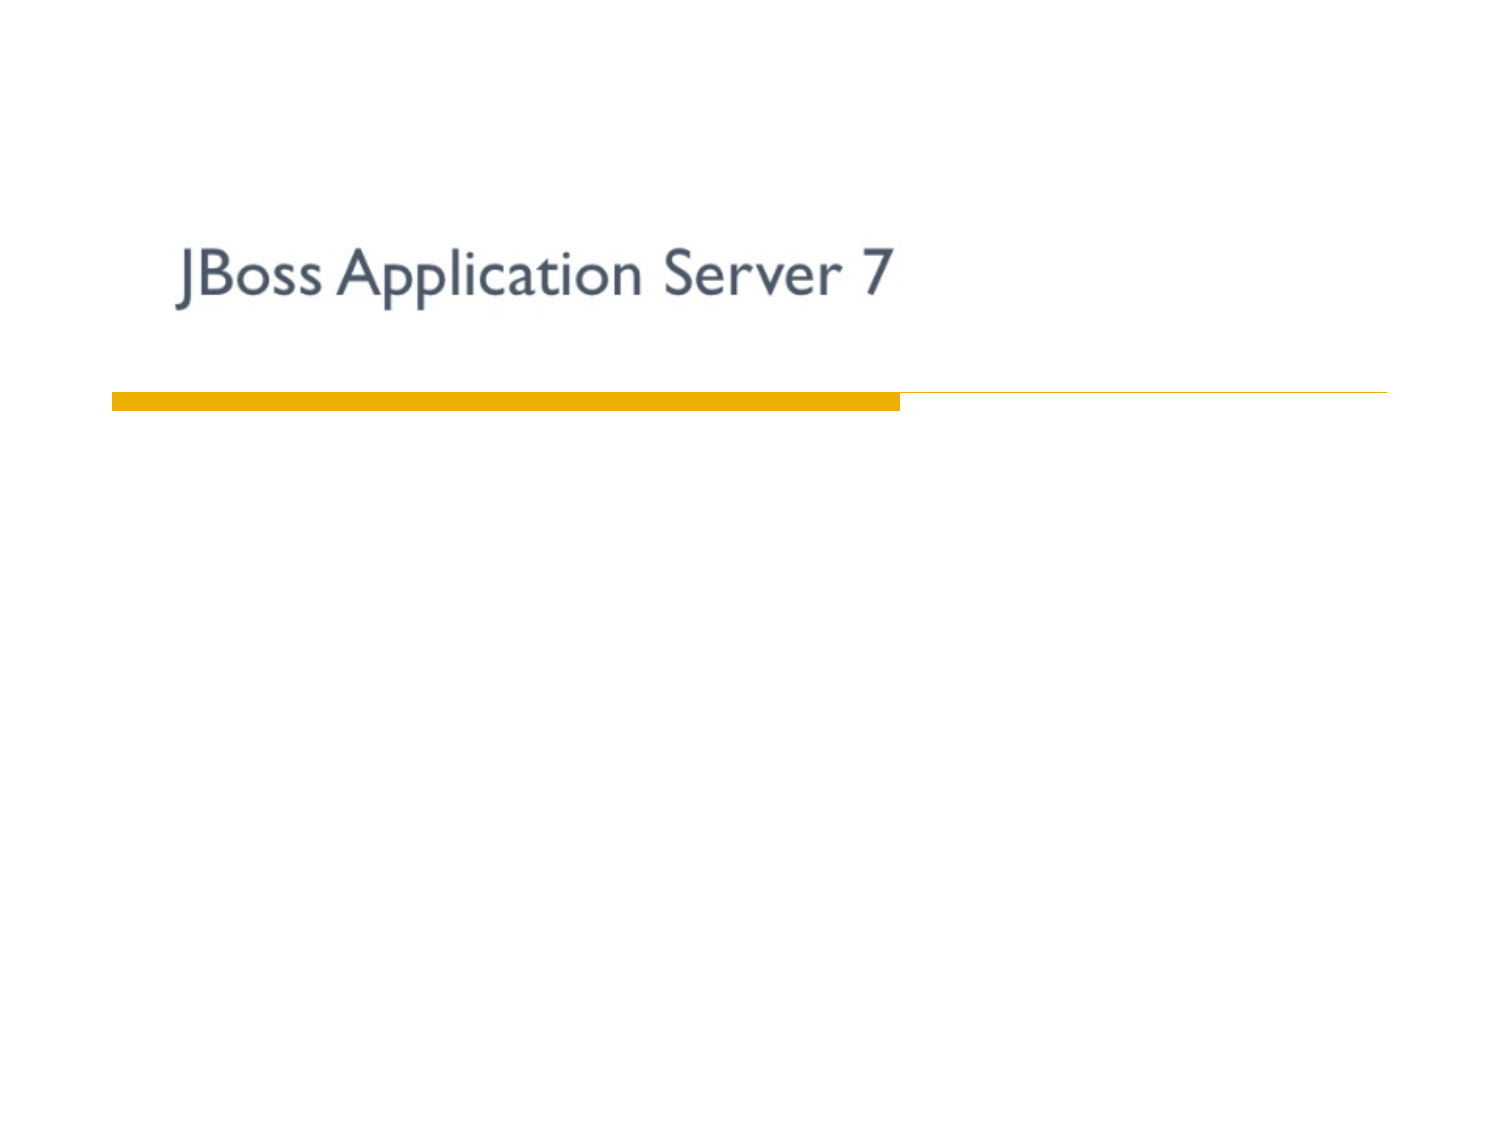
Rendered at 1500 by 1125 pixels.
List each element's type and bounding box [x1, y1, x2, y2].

picture [152, 187, 919, 351]
